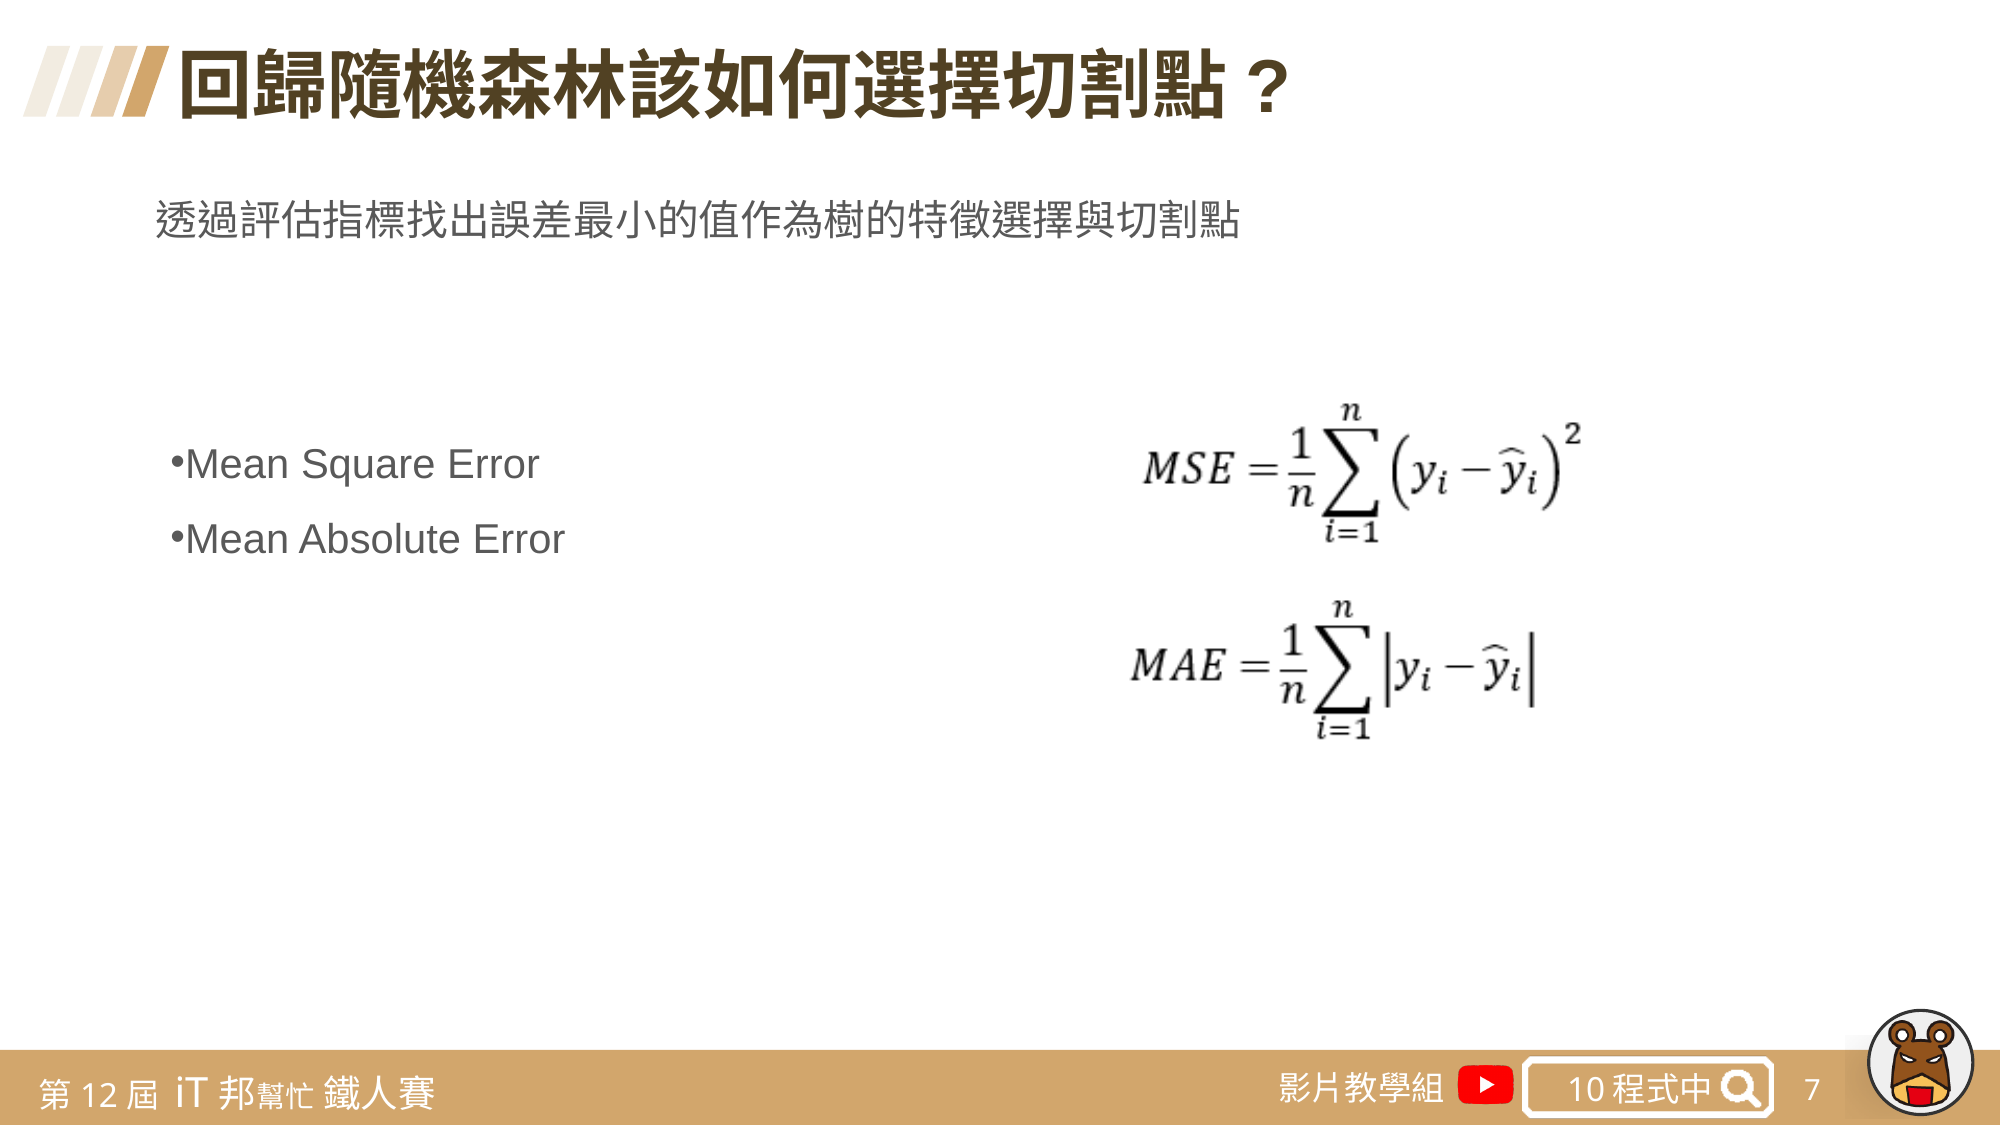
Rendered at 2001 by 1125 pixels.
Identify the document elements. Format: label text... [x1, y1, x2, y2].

text_box 透過評估指標找出誤差最小的值作為樹的特徵選擇與切割點 [141, 186, 1257, 252]
picture [1871, 1012, 1971, 1112]
picture [1124, 398, 1610, 551]
picture [1410, 962, 1774, 1125]
picture [1124, 599, 1560, 752]
text_box Mean Square Error Mean Absolute Error [155, 404, 581, 719]
list 回歸隨機森林該如何選擇切割點? [162, 40, 1691, 138]
